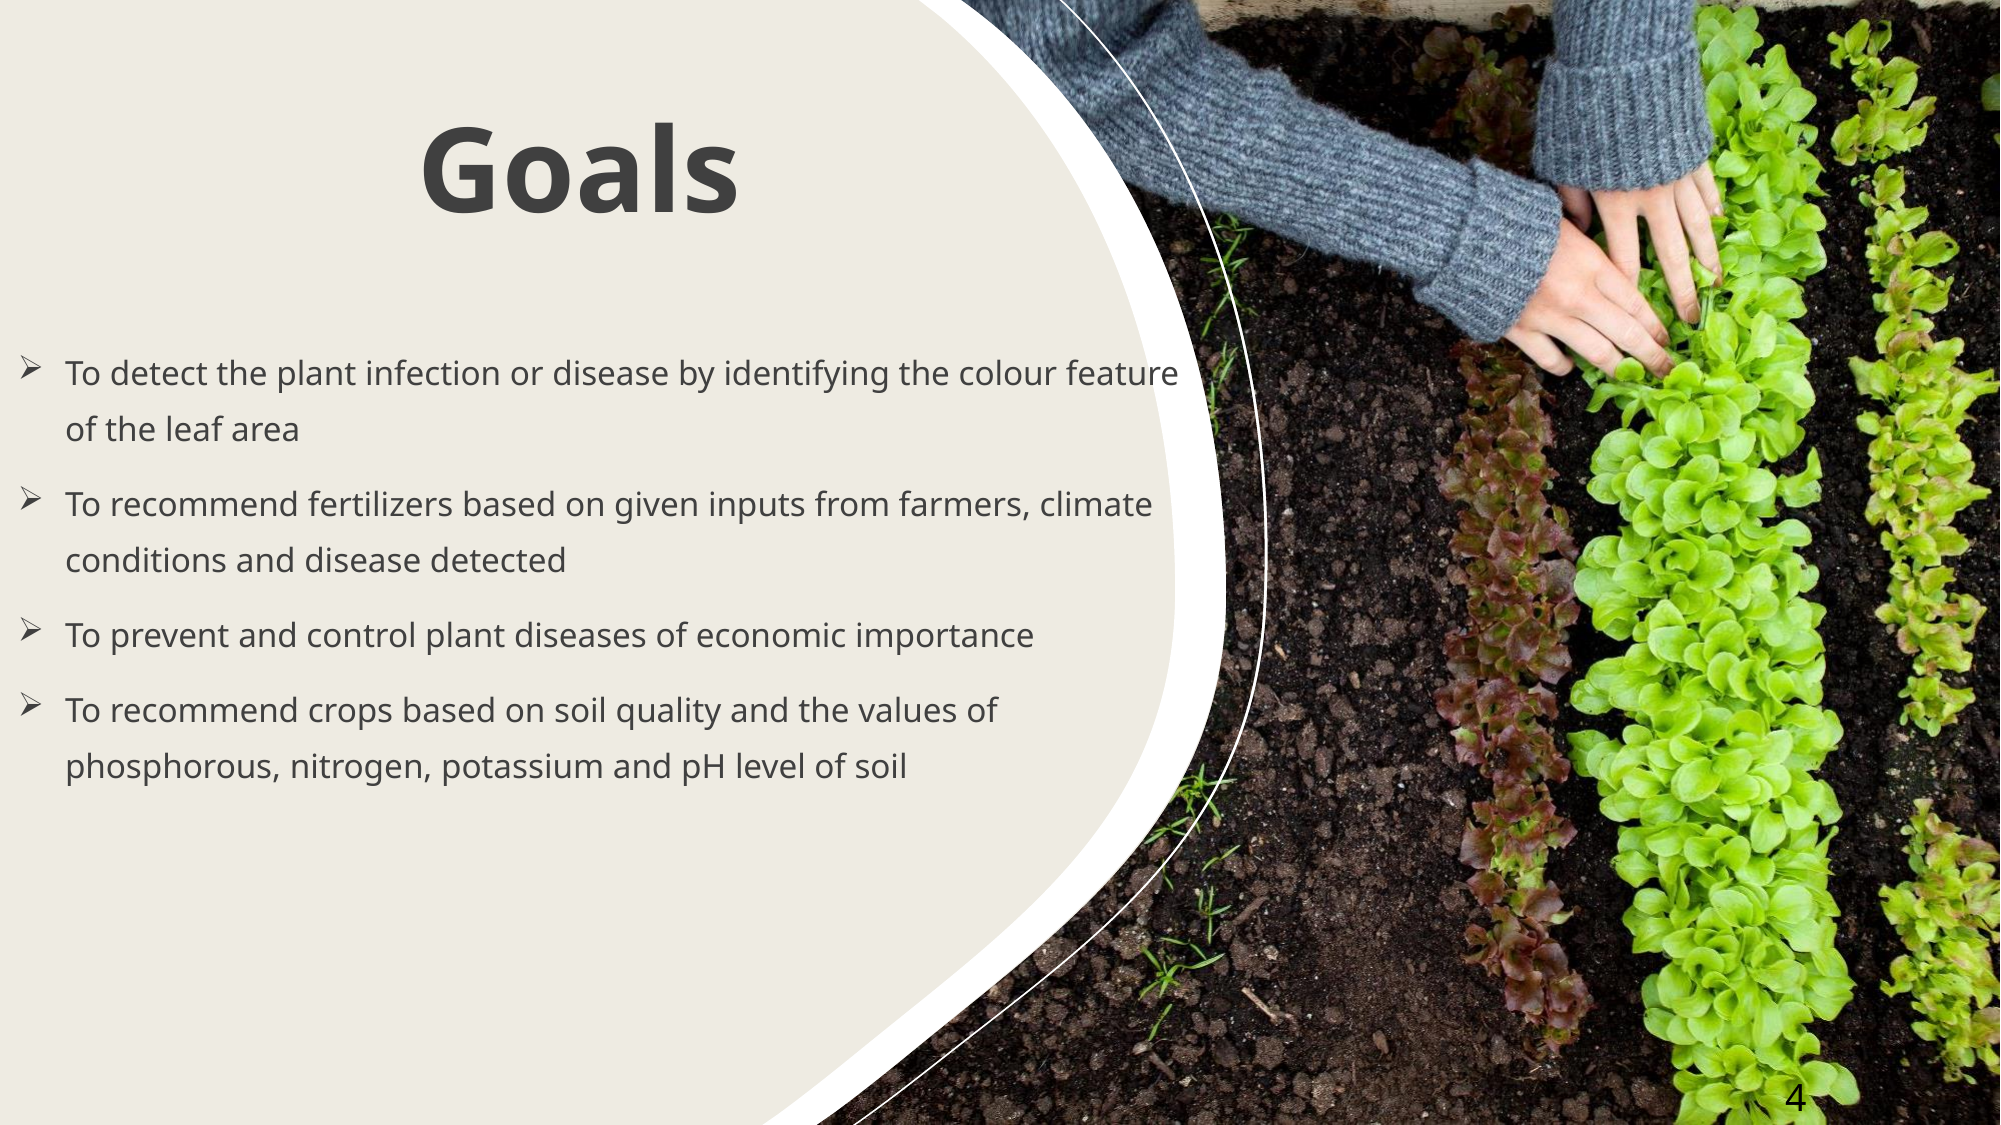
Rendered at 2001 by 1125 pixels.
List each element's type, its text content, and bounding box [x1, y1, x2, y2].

subtitle To detect the plant infection or disease by identifying the colour feature of the leaf area To recommend fertilizers based on given inputs from farmers, climate conditions and disease detected To prevent and control plant diseases of economic importance To recommend crops based on soil quality and the values of phosphorous, nitrogen, potassium and pH level of soil [0, 318, 816, 983]
text_box Goals [399, 34, 816, 251]
picture [816, 0, 2000, 1125]
